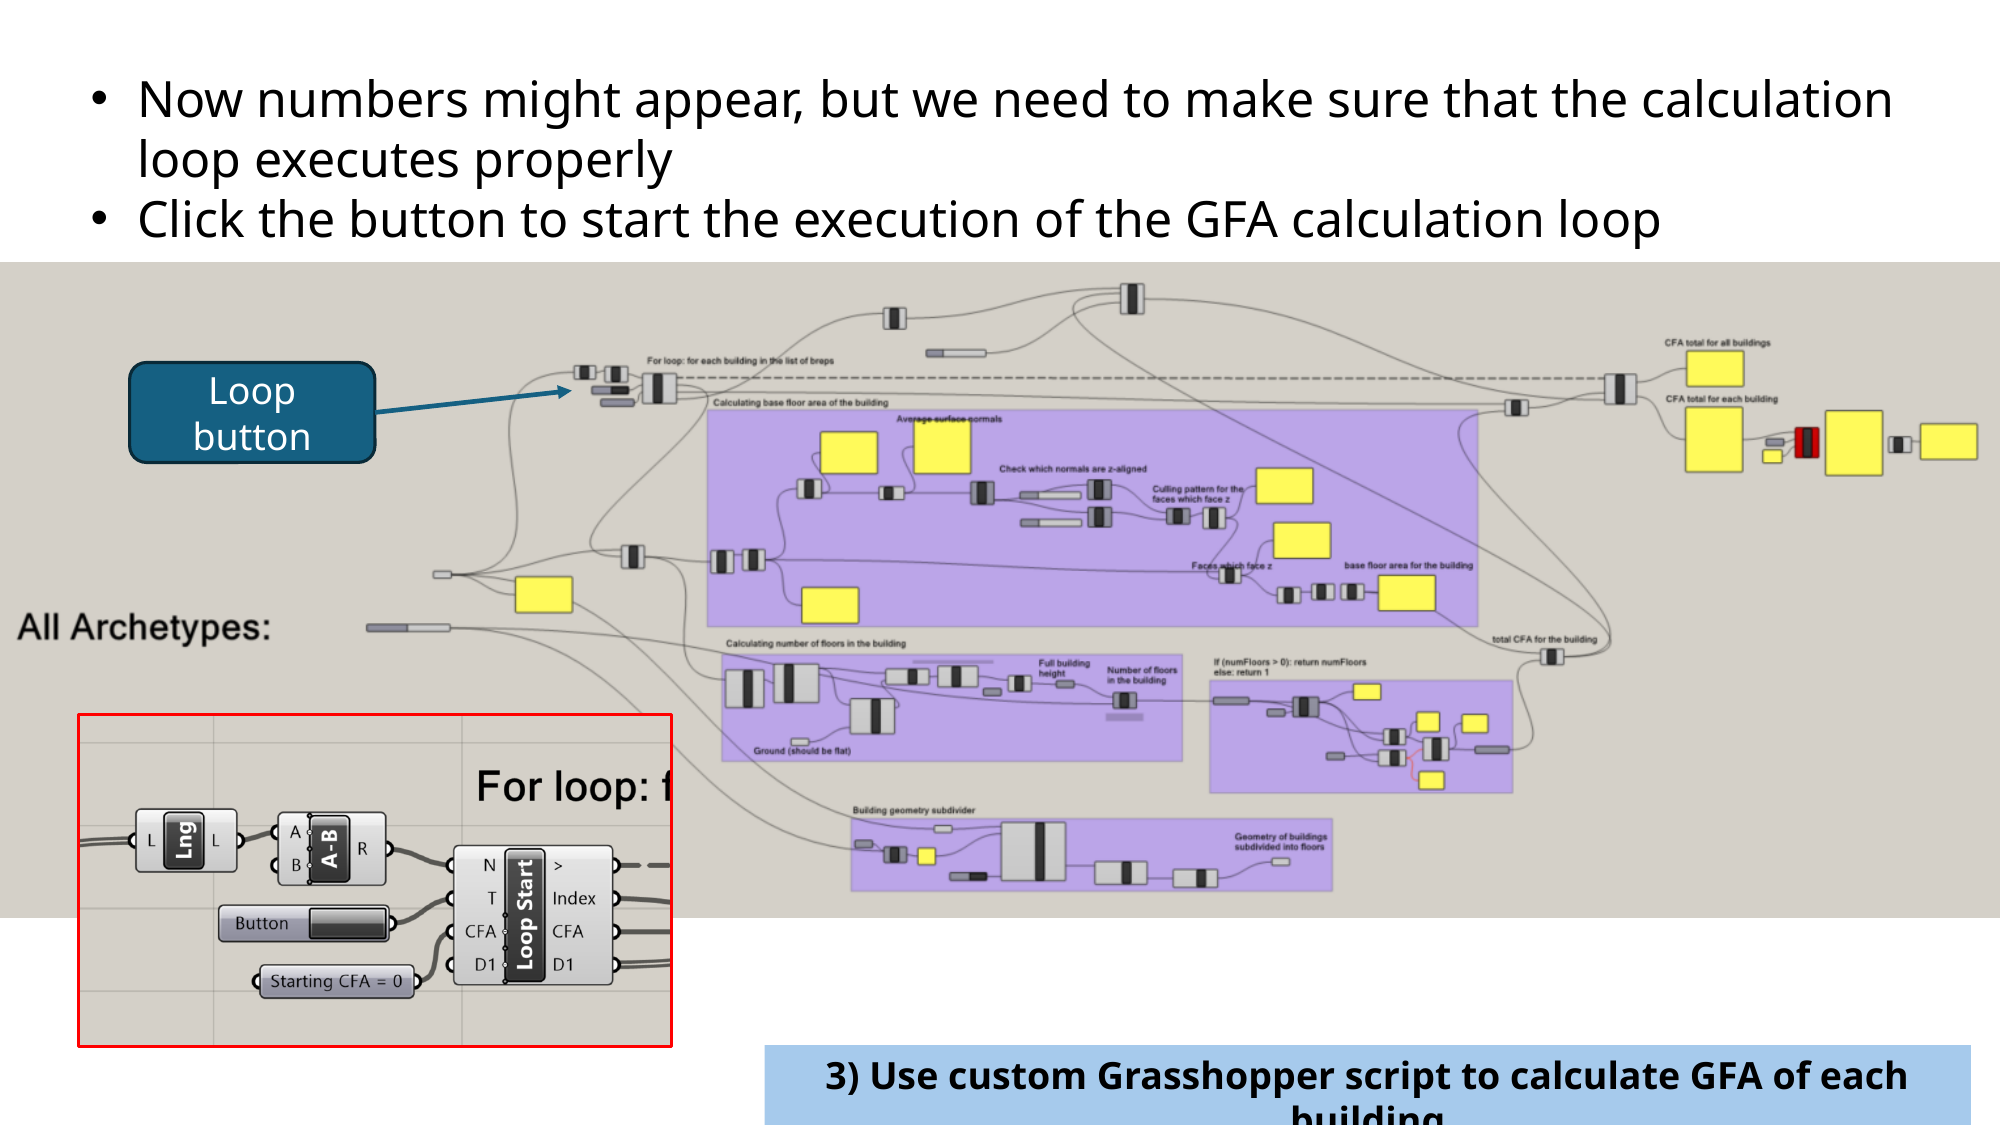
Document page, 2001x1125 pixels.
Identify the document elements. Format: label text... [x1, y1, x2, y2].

text_box Now numbers might appear, but we need to make sure that the calculation loop executes properly Click the button to start the execution of the GFA calculation loop [75, 59, 1925, 255]
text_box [374, 390, 573, 413]
picture [0, 262, 2000, 1046]
text_box 3) Use custom Grasshopper script to calculate GFA of each building [764, 1045, 1971, 1125]
